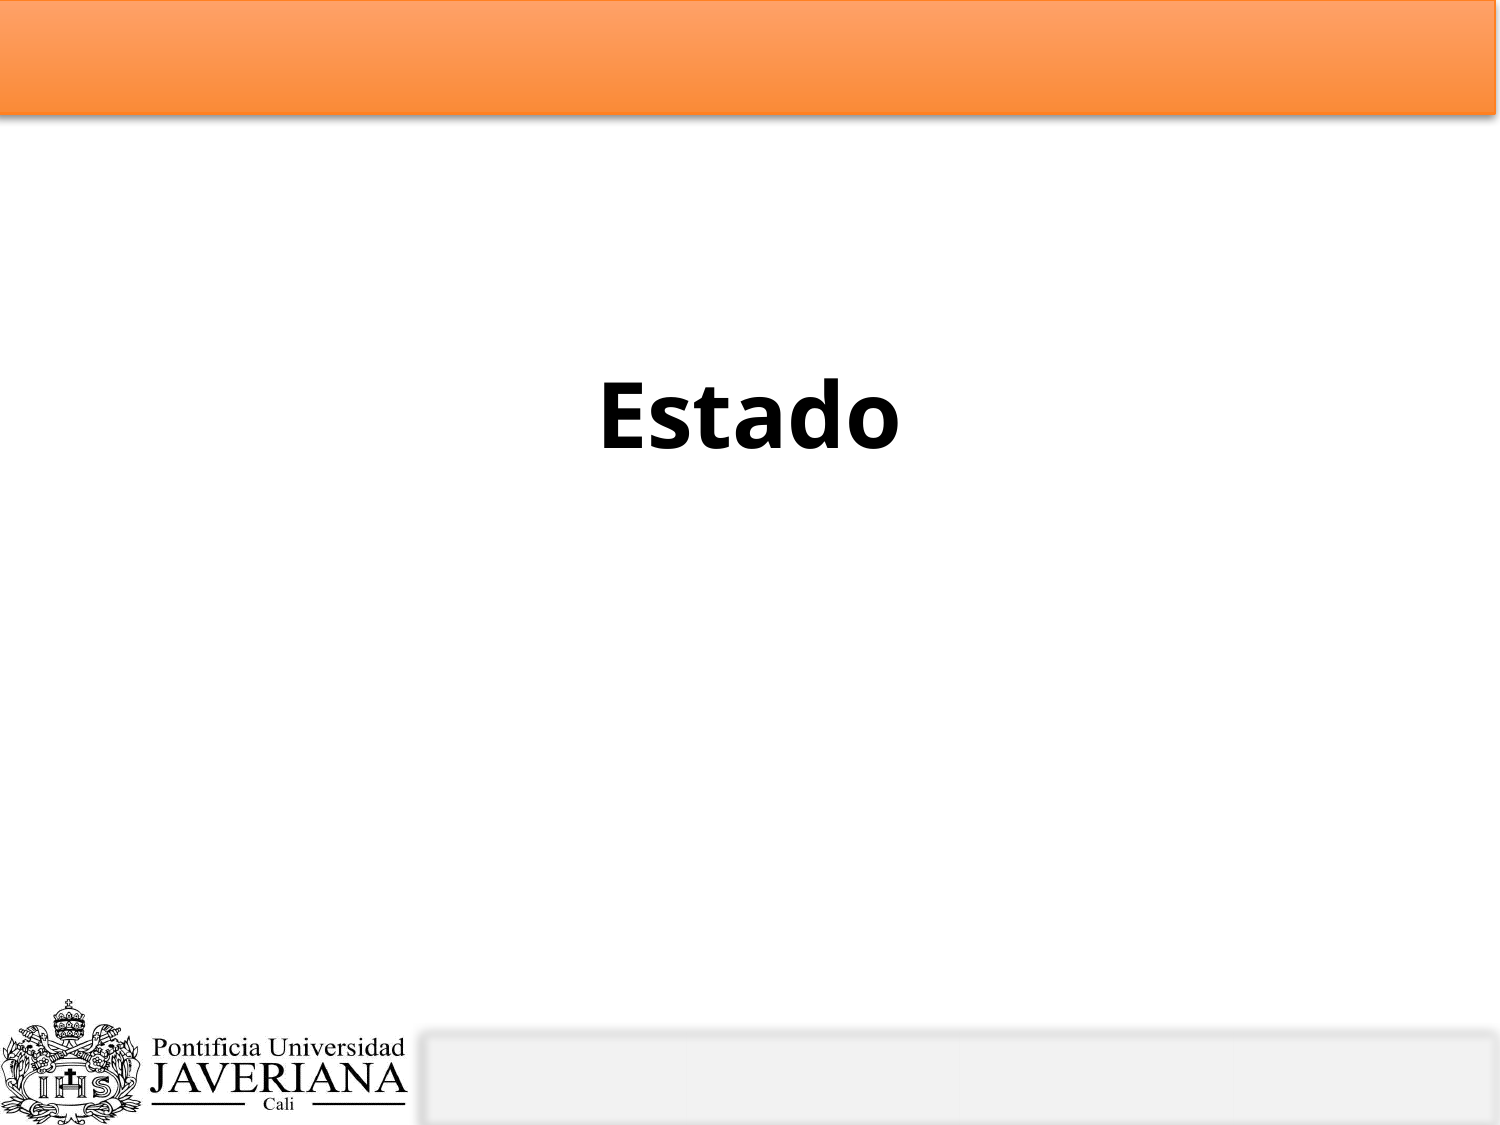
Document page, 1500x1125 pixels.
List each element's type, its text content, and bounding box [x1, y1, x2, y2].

title Estado [112, 290, 1388, 532]
picture [0, 999, 408, 1125]
